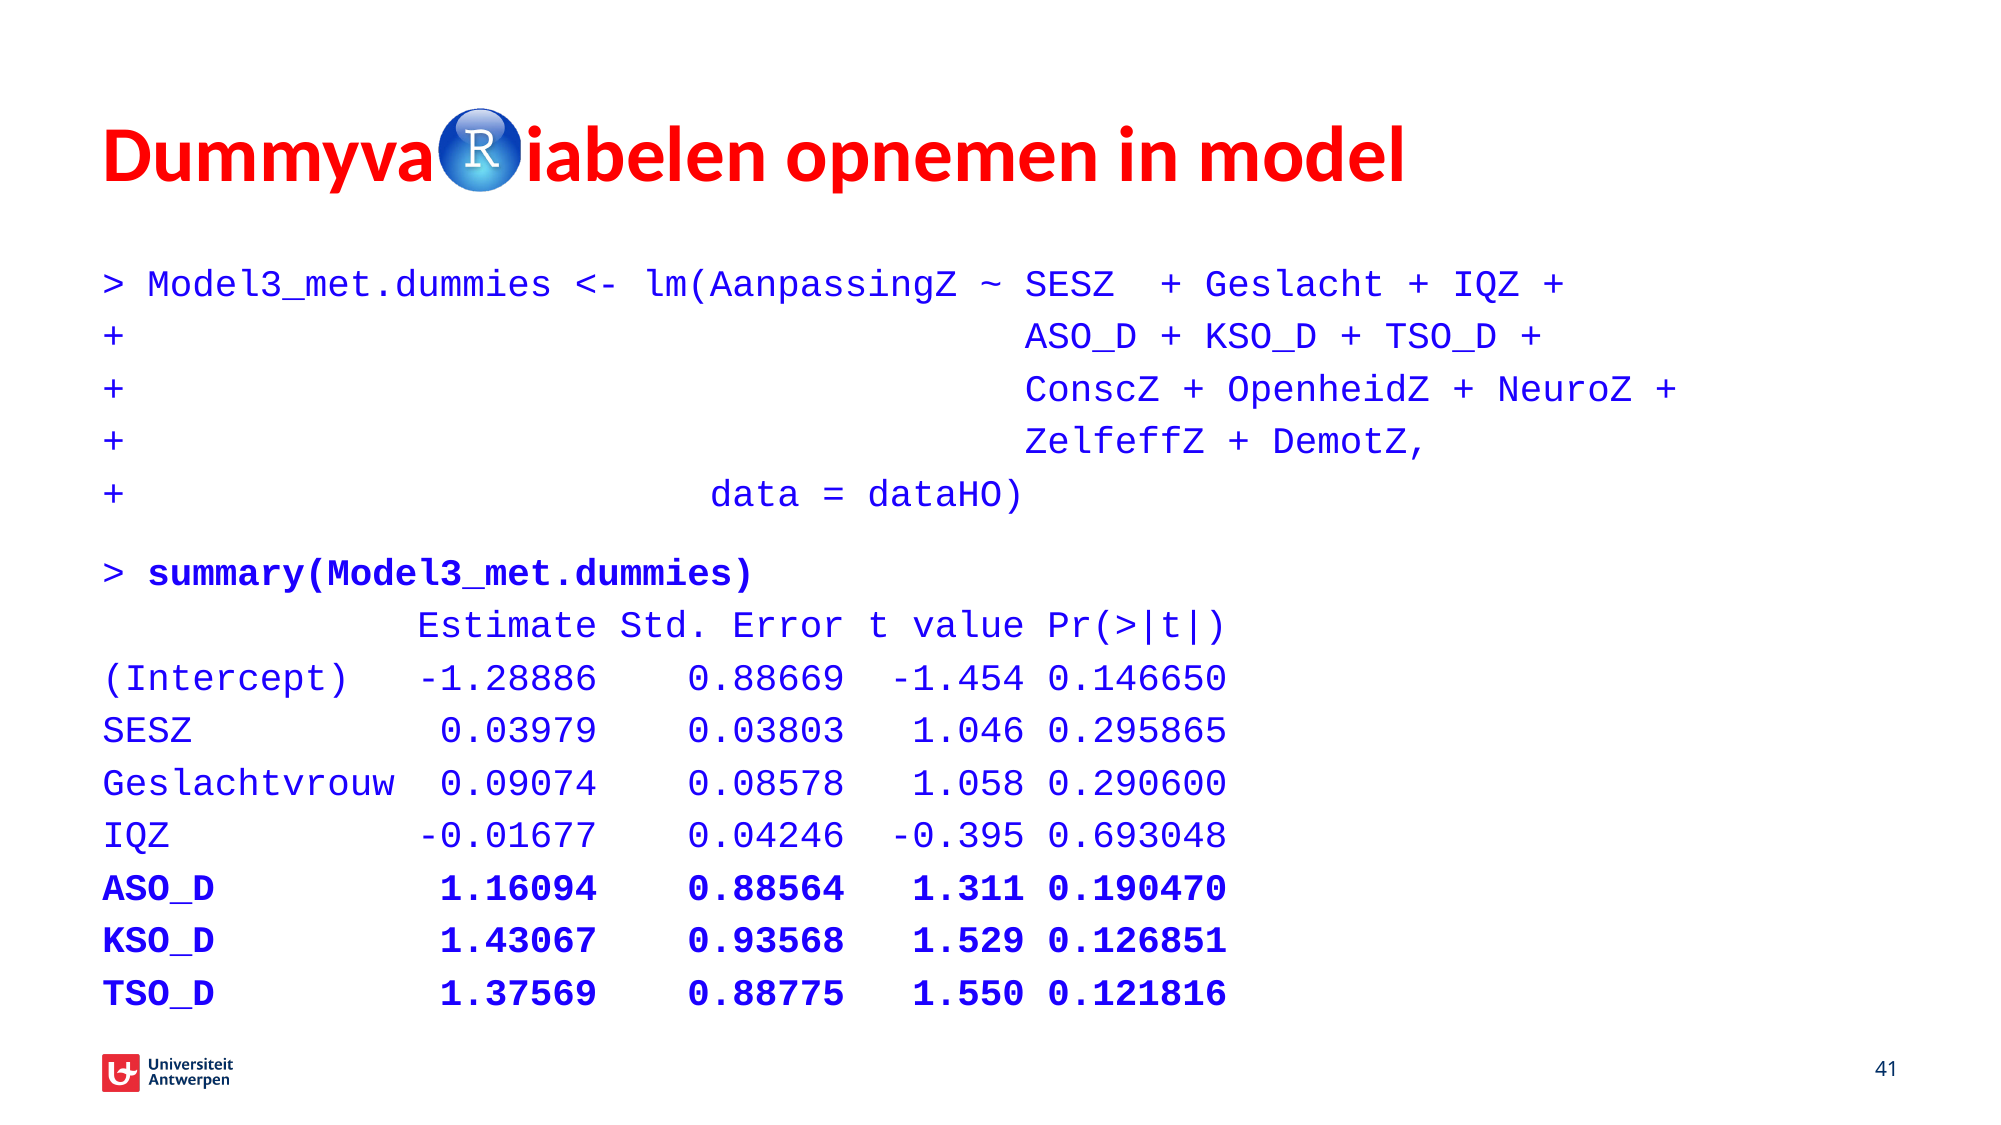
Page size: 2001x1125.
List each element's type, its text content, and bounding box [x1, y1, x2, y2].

list > Model3_met.dummies <- lm(AanpassingZ ~ SESZ + Geslacht + IQZ + + ASO_D + KSO_D + TSO_D + + ConscZ + OpenheidZ + NeuroZ + + ZelfeffZ + DemotZ, + data = dataHO) > summary(Model3_met.dummies) Estimate Std. Error t value Pr(>|t|) (Intercept) -1.28886 0.88669 -1.454 0.146650 SESZ 0.03979 0.03803 1.046 0.295865 Geslachtvrouw 0.09074 0.08578 1.058 0.290600 IQZ -0.01677 0.04246 -0.395 0.693048 ASO_D 1.16094 0.88564 1.311 0.190470 KSO_D 1.43067 0.93568 1.529 0.126851 TSO_D 1.37569 0.88775 1.550 0.121816 [102, 258, 1898, 1024]
title Dummyva iabelen opnemen in model [102, 101, 1898, 232]
slide_number 41 [1463, 1039, 1914, 1100]
picture [102, 1054, 233, 1092]
picture [438, 108, 522, 192]
